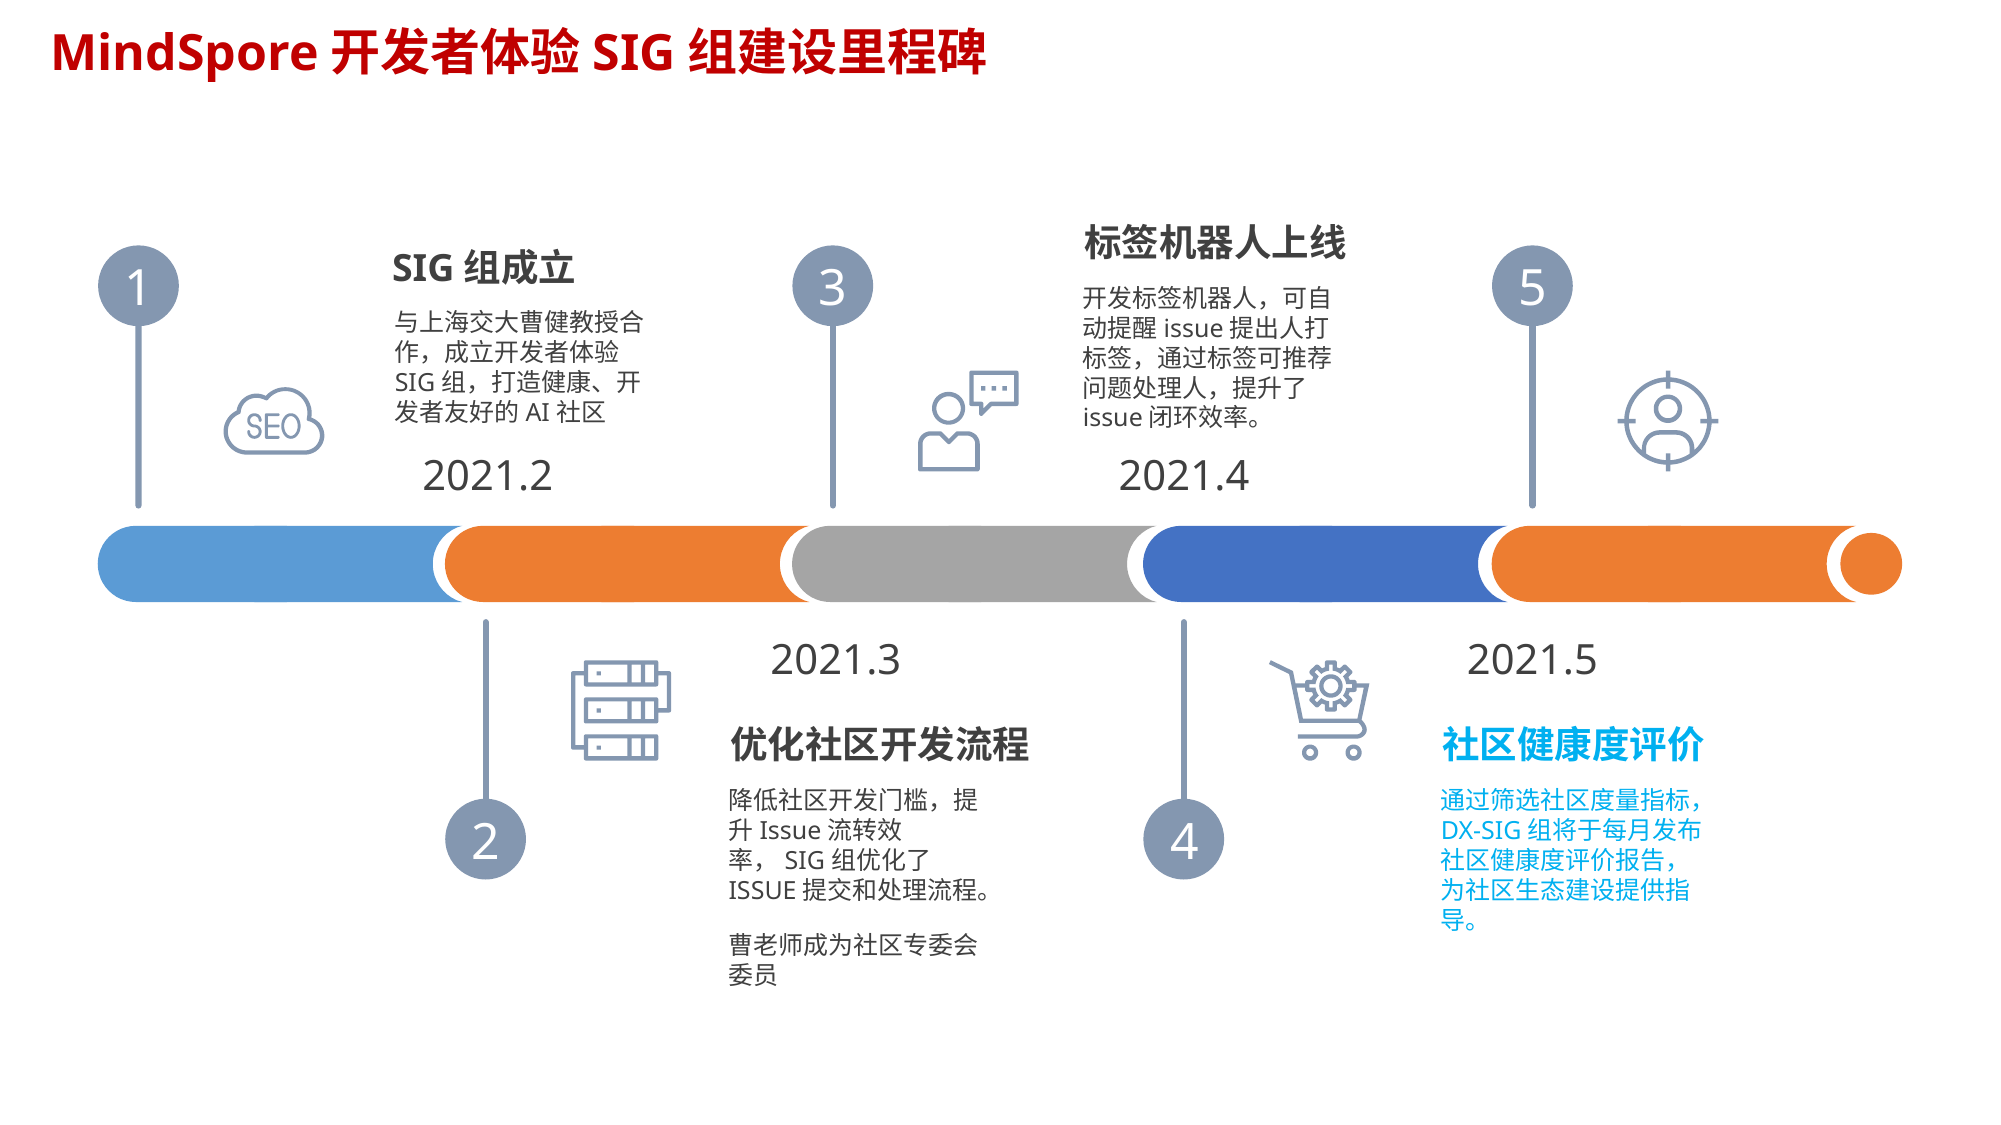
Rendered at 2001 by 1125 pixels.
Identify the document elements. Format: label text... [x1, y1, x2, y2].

text_box MindSpore开发者体验SIG组建设里程碑 [35, 13, 1003, 89]
text_box 2 [445, 798, 527, 880]
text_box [1491, 525, 1903, 602]
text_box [97, 525, 444, 602]
text_box 2021.4 [1065, 448, 1303, 500]
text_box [444, 525, 792, 602]
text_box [1617, 370, 1719, 472]
text_box 3 [792, 245, 874, 326]
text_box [792, 525, 1143, 602]
text_box 5 [1492, 245, 1573, 326]
text_box 4 [1143, 798, 1225, 880]
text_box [1143, 525, 1491, 602]
text_box 2021.3 [717, 632, 955, 683]
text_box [1068, 211, 1364, 442]
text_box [379, 236, 673, 436]
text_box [1268, 660, 1370, 761]
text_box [223, 387, 325, 455]
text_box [917, 370, 1019, 472]
text_box 2021.5 [1414, 632, 1651, 683]
text_box 1 [98, 245, 179, 326]
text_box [713, 713, 1048, 1000]
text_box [571, 660, 672, 761]
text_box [1426, 713, 1722, 944]
text_box 2021.2 [369, 448, 607, 500]
